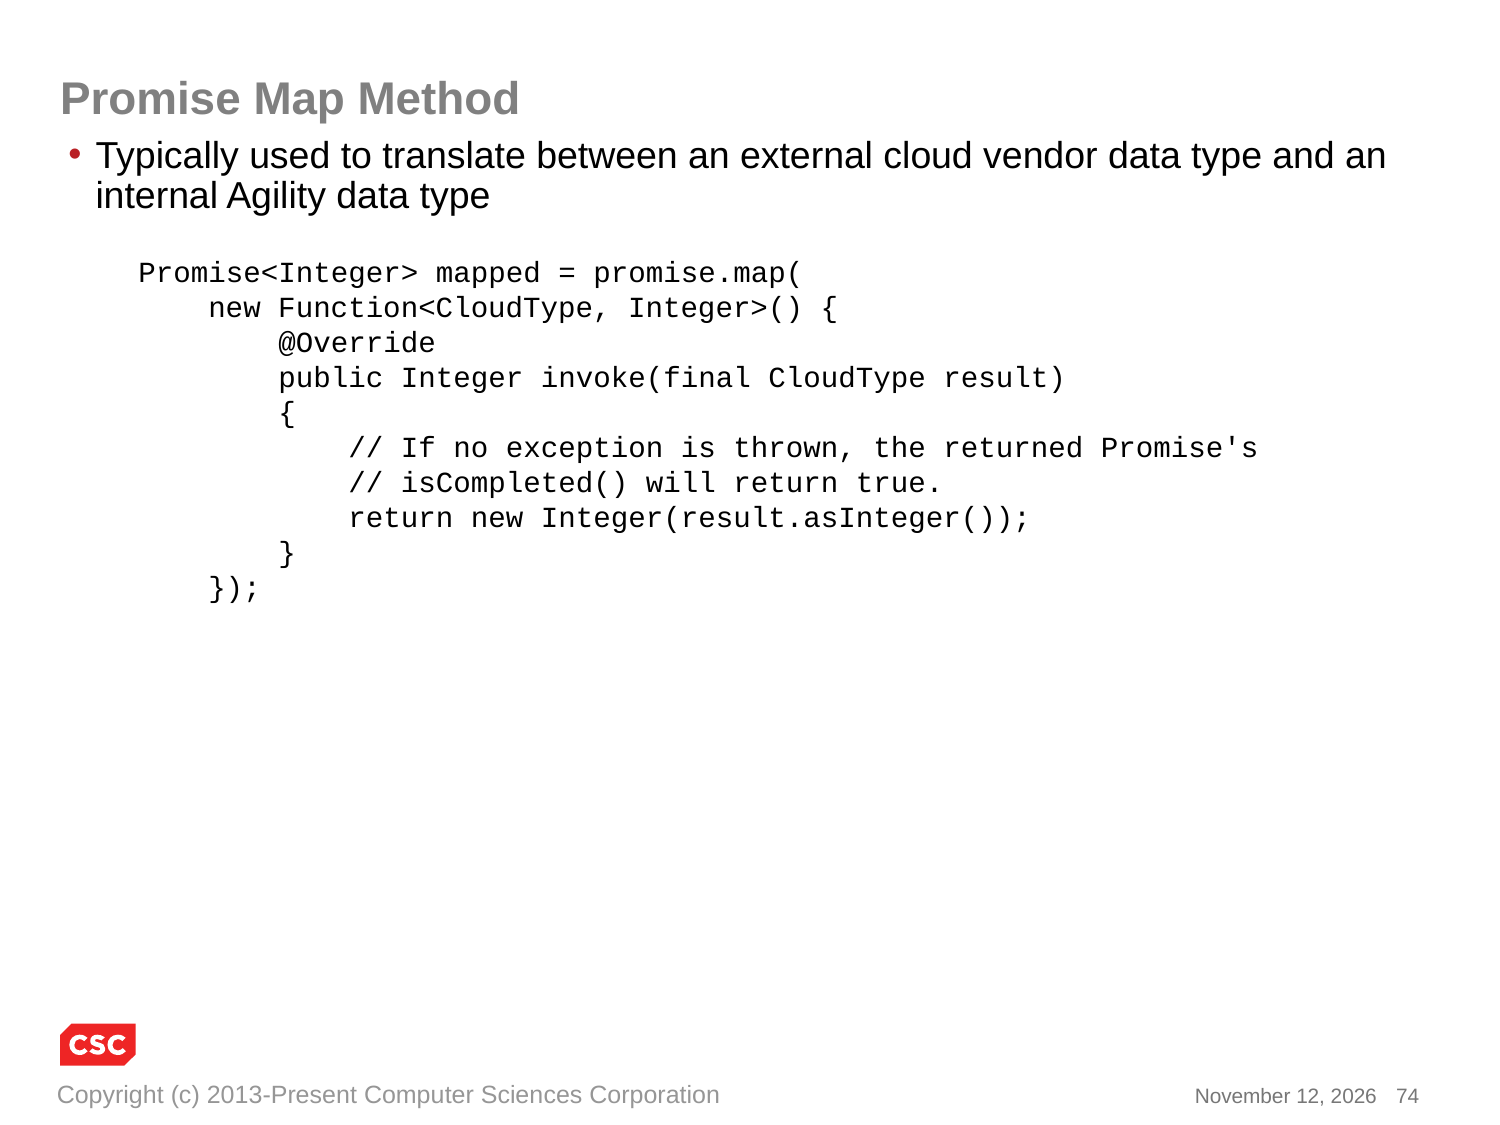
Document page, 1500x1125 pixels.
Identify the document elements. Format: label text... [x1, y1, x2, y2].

list Typically used to translate between an external cloud vendor data type and an internal Agility data type Promise<Integer> mapped = promise.map( new Function<CloudType, Integer>() { @Override public Integer invoke(final CloudType result) { // If no exception is thrown, the returned Promise's // isCompleted() will return true. return new Integer(result.asInteger()); } }); [67, 135, 1420, 612]
title Promise Map Method [59, 74, 1441, 205]
